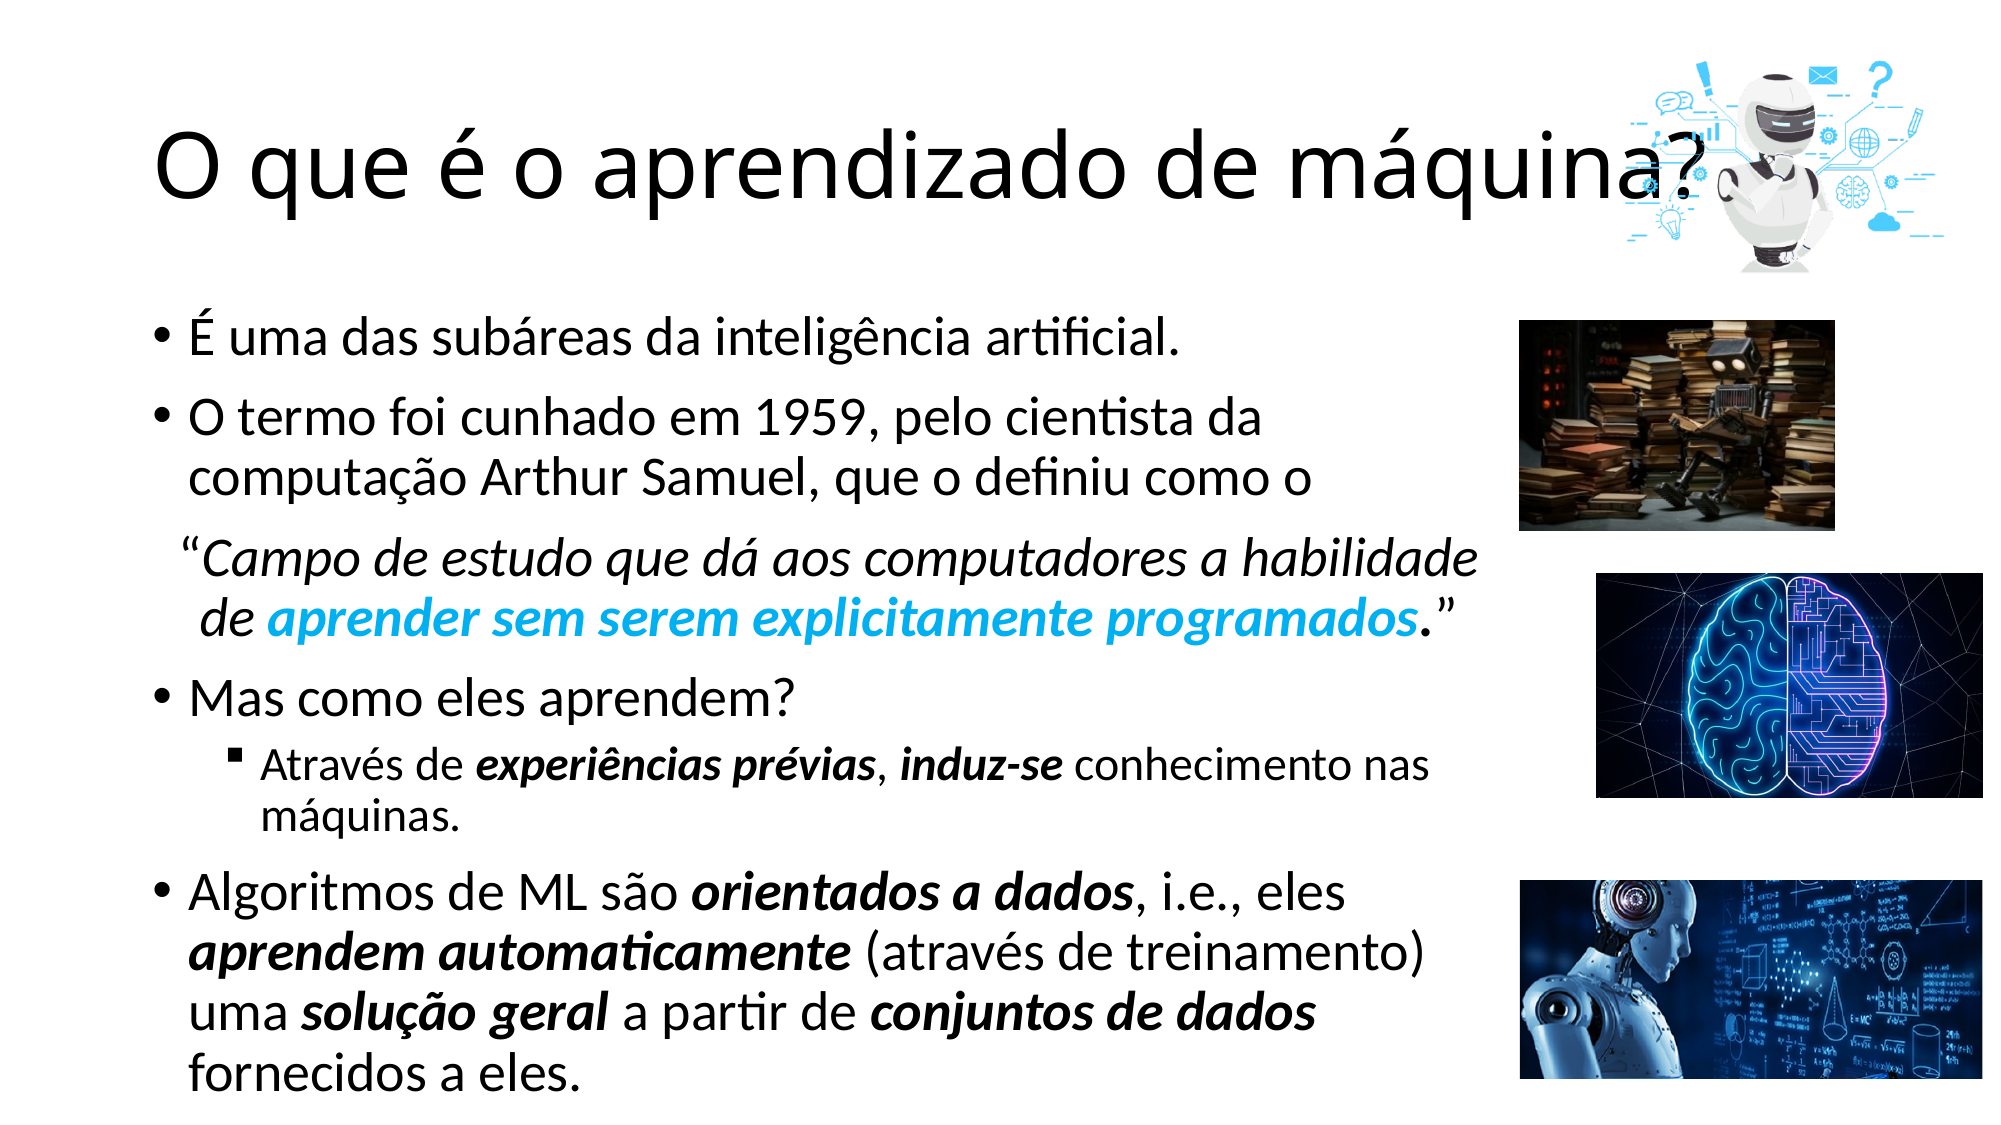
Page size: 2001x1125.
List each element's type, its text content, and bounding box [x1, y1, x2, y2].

list É uma das subáreas da inteligência artificial. O termo foi cunhado em 1959, pelo cientista da computação Arthur Samuel, que o definiu como o “Campo de estudo que dá aos computadores a habilidade de aprender sem serem explicitamente programados.” Mas como eles aprendem? Através de experiências prévias, induz-se conhecimento nas máquinas. Algoritmos de ML são orientados a dados, i.e., eles aprendem automaticamente (através de treinamento) uma solução geral a partir de conjuntos de dados fornecidos a eles. [137, 299, 1520, 1125]
picture [1596, 573, 1983, 798]
picture [1585, 53, 1983, 278]
picture [1519, 320, 1835, 531]
title O que é o aprendizado de máquina? [137, 59, 1585, 278]
picture [1519, 880, 1983, 1079]
